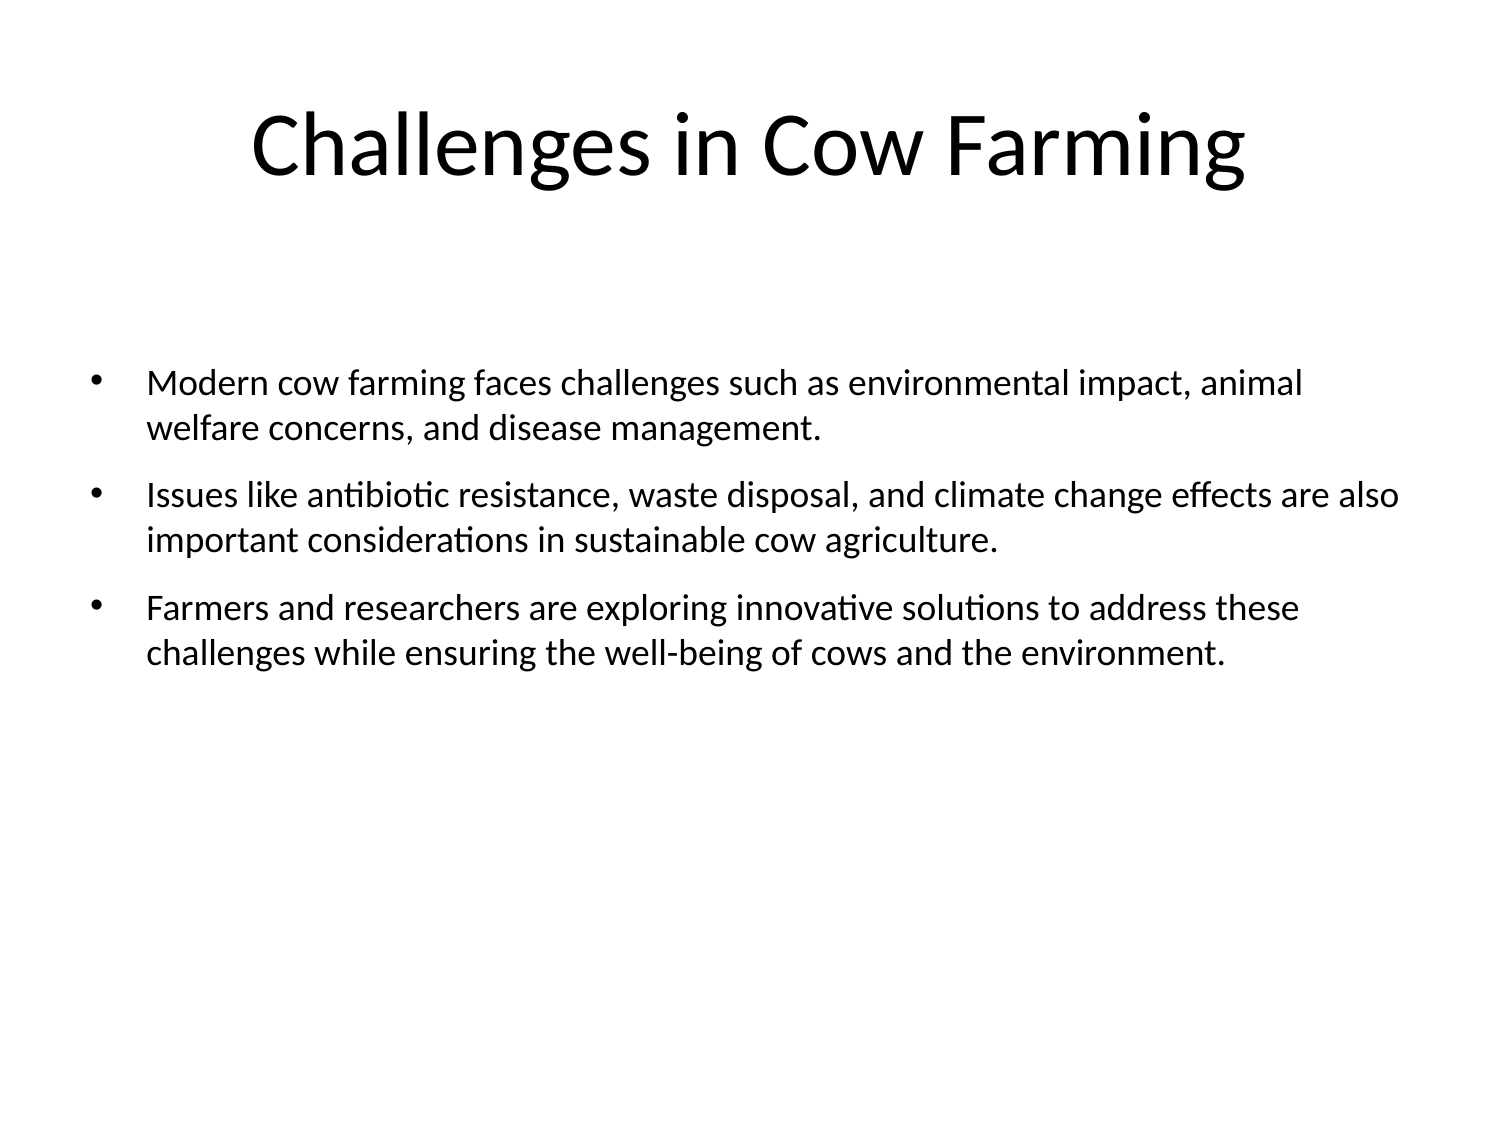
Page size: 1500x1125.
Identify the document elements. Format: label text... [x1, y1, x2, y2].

title Challenges in Cow Farming [75, 45, 1425, 233]
list Modern cow farming faces challenges such as environmental impact, animal welfare concerns, and disease management. Issues like antibiotic resistance, waste disposal, and climate change effects are also important considerations in sustainable cow agriculture. Farmers and researchers are exploring innovative solutions to address these challenges while ensuring the well-being of cows and the environment. [75, 262, 1425, 1005]
